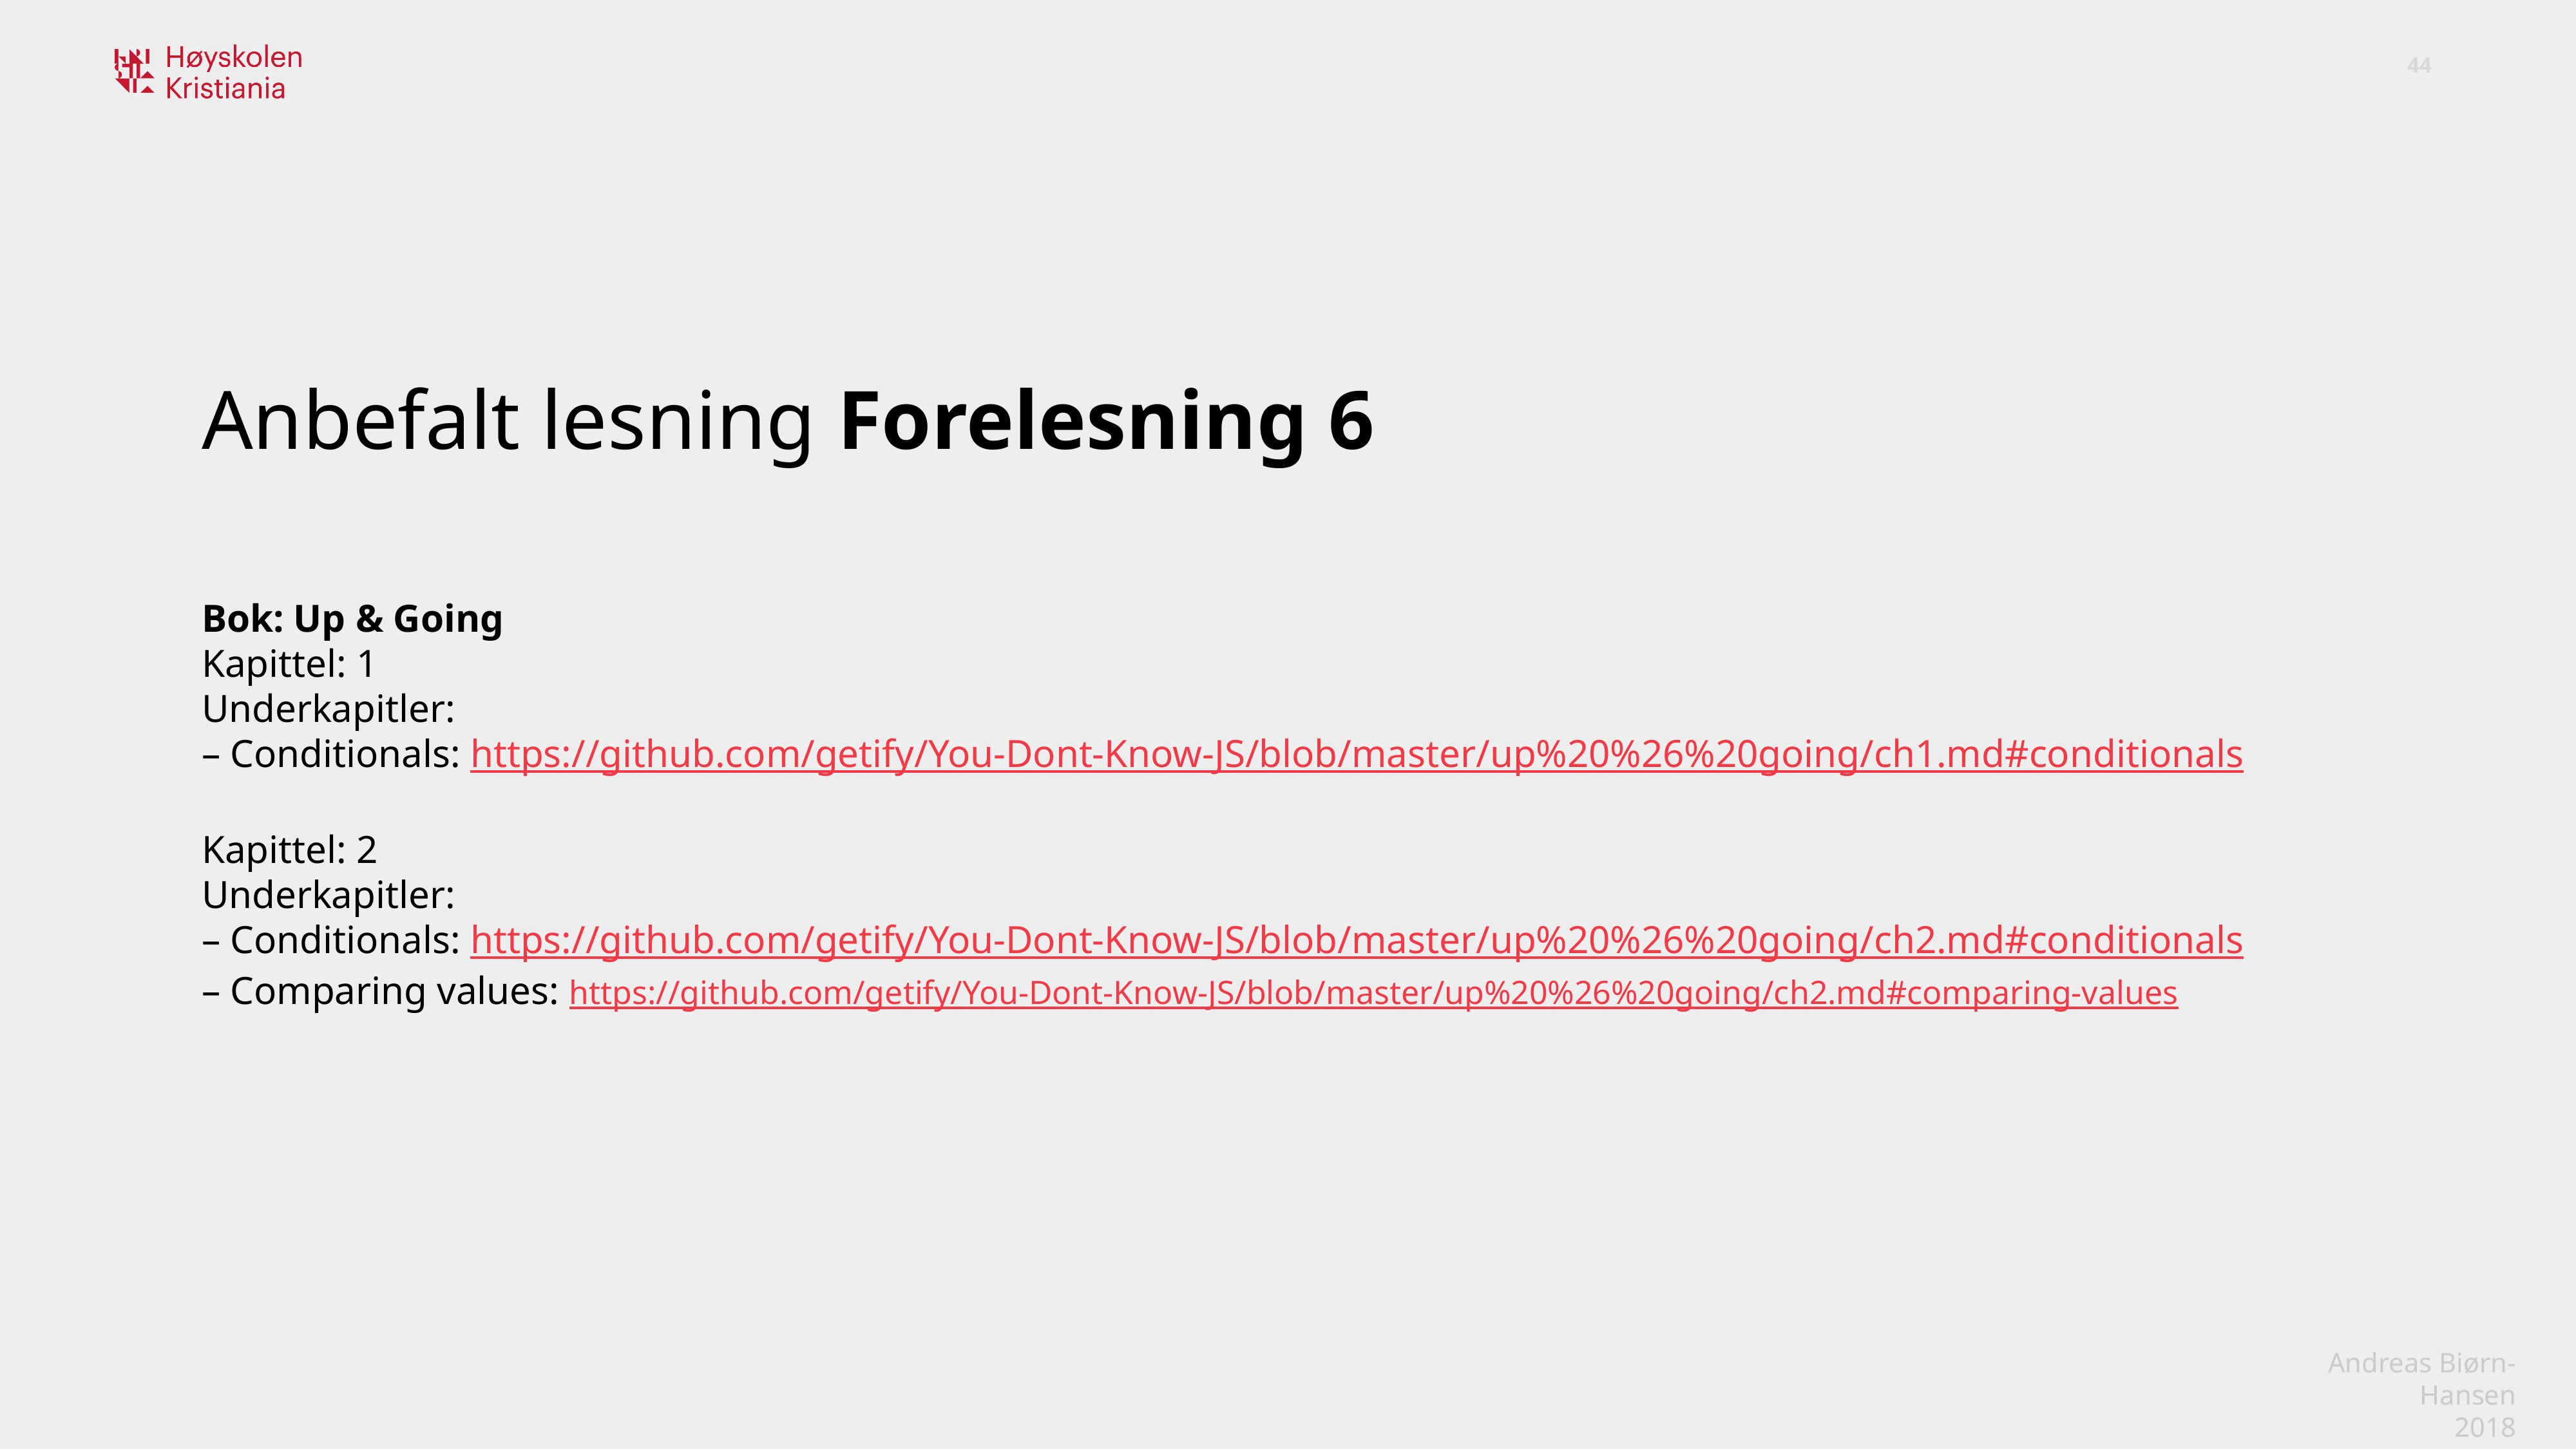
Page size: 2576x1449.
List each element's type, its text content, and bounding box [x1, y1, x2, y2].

text_box Anbefalt lesning Forelesning 6 Bok: Up & Going Kapittel: 1 Underkapitler: – Conditionals: https://github.com/getify/You-Dont-Know-JS/blob/master/up%20%26%20going/ch1.md#conditionals Kapittel: 2 Underkapitler: – Conditionals: https://github.com/getify/You-Dont-Know-JS/blob/master/up%20%26%20going/ch2.md#conditionals – Comparing values: https://github.com/getify/You-Dont-Know-JS/blob/master/up%20%26%20going/ch2.md#comparing-values [192, 364, 2544, 1023]
picture [115, 49, 157, 95]
picture [160, 35, 314, 135]
